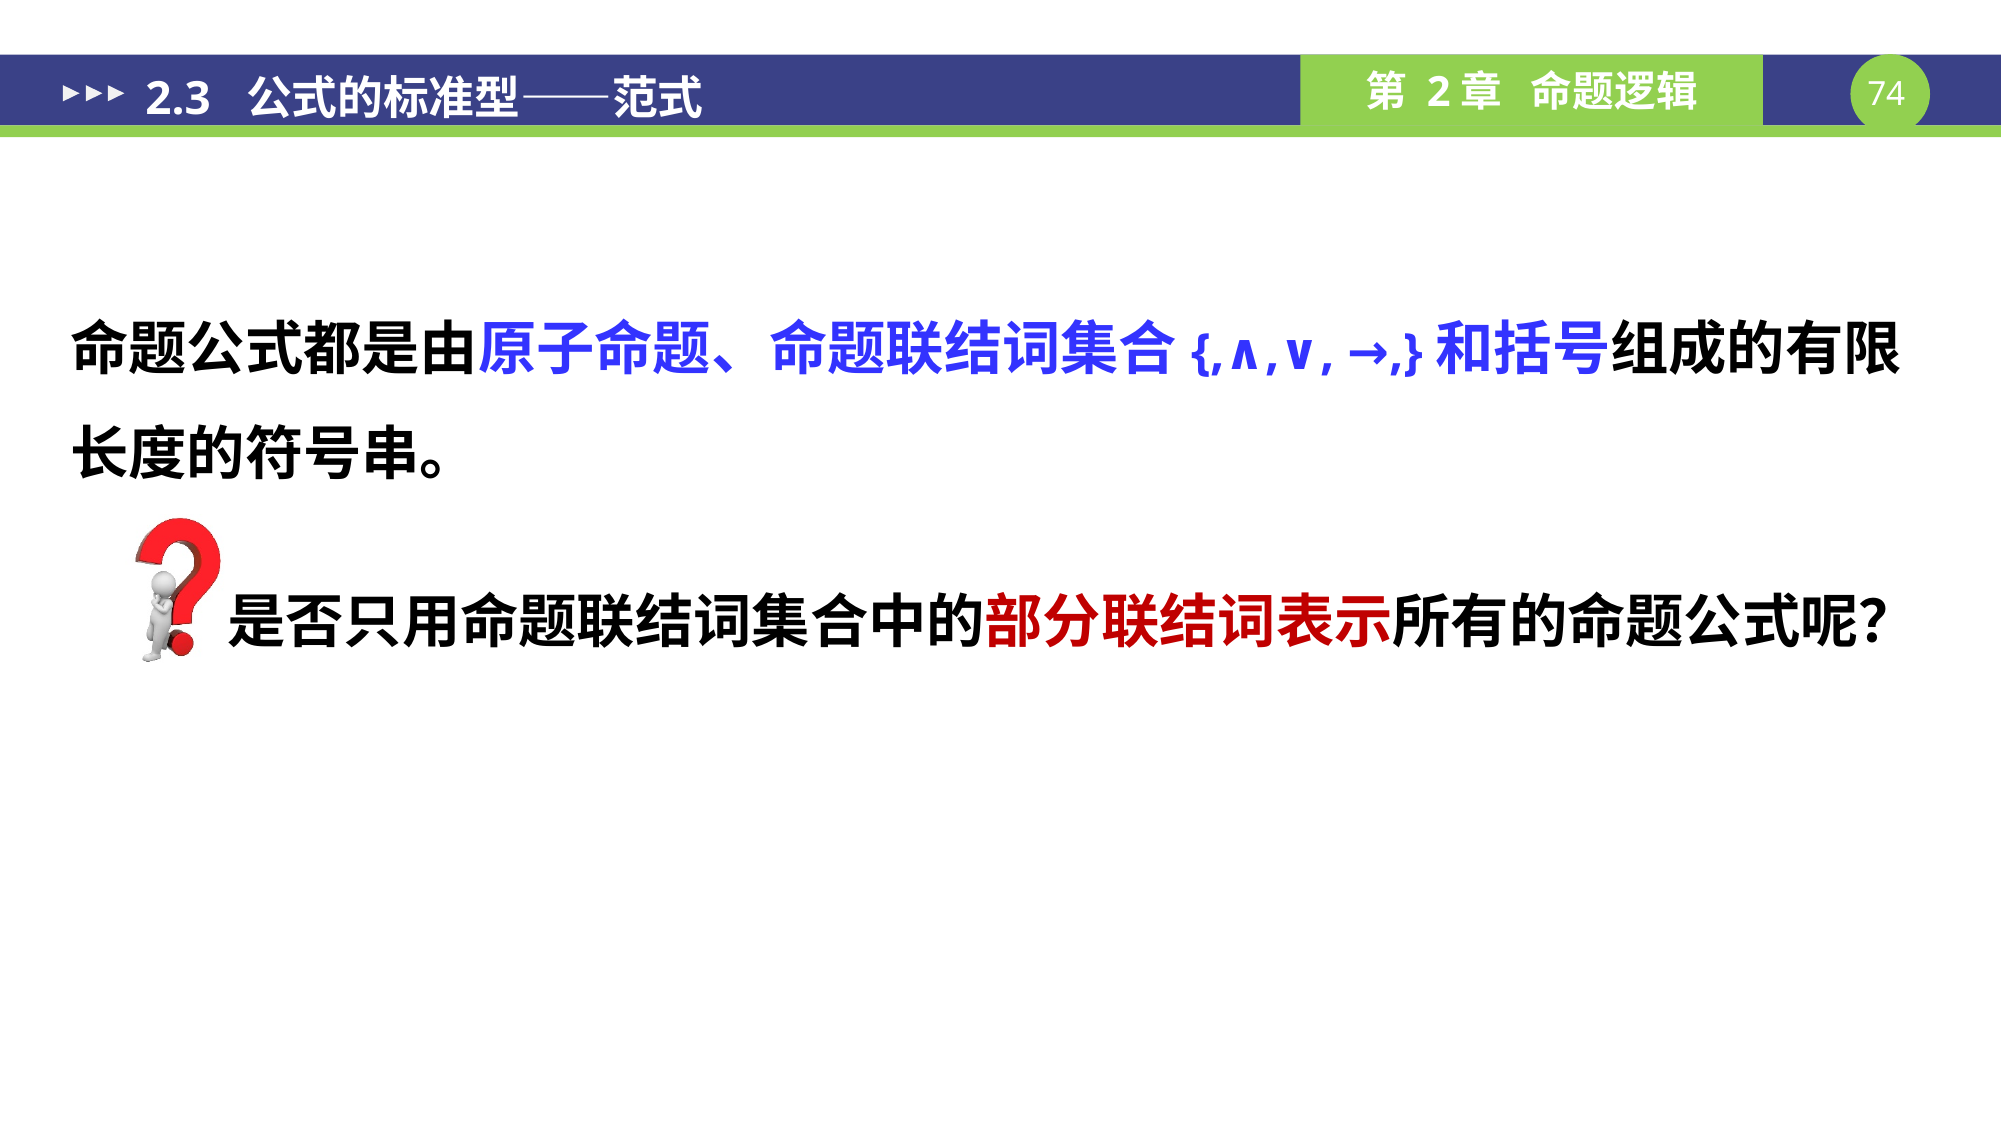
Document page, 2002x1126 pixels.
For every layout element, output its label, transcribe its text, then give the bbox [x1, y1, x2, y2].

title 2.3 公式的标准型——范式 [125, 38, 1225, 154]
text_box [125, 514, 1951, 666]
